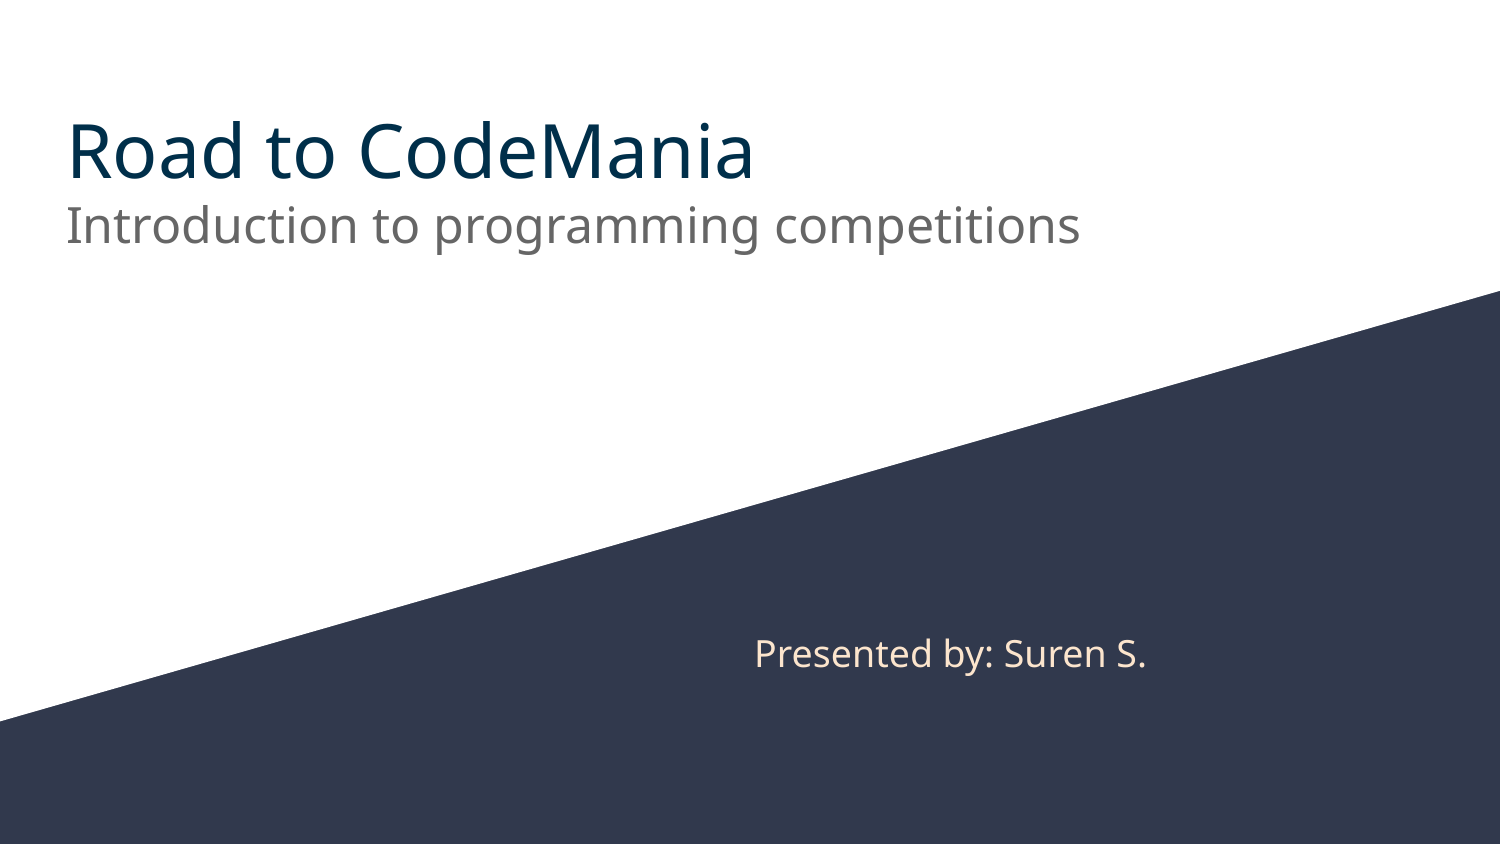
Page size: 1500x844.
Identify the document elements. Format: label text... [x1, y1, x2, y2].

title Road to CodeMania Introduction to programming competitions [51, 88, 1449, 299]
subtitle Presented by: Suren S. [739, 615, 1436, 737]
